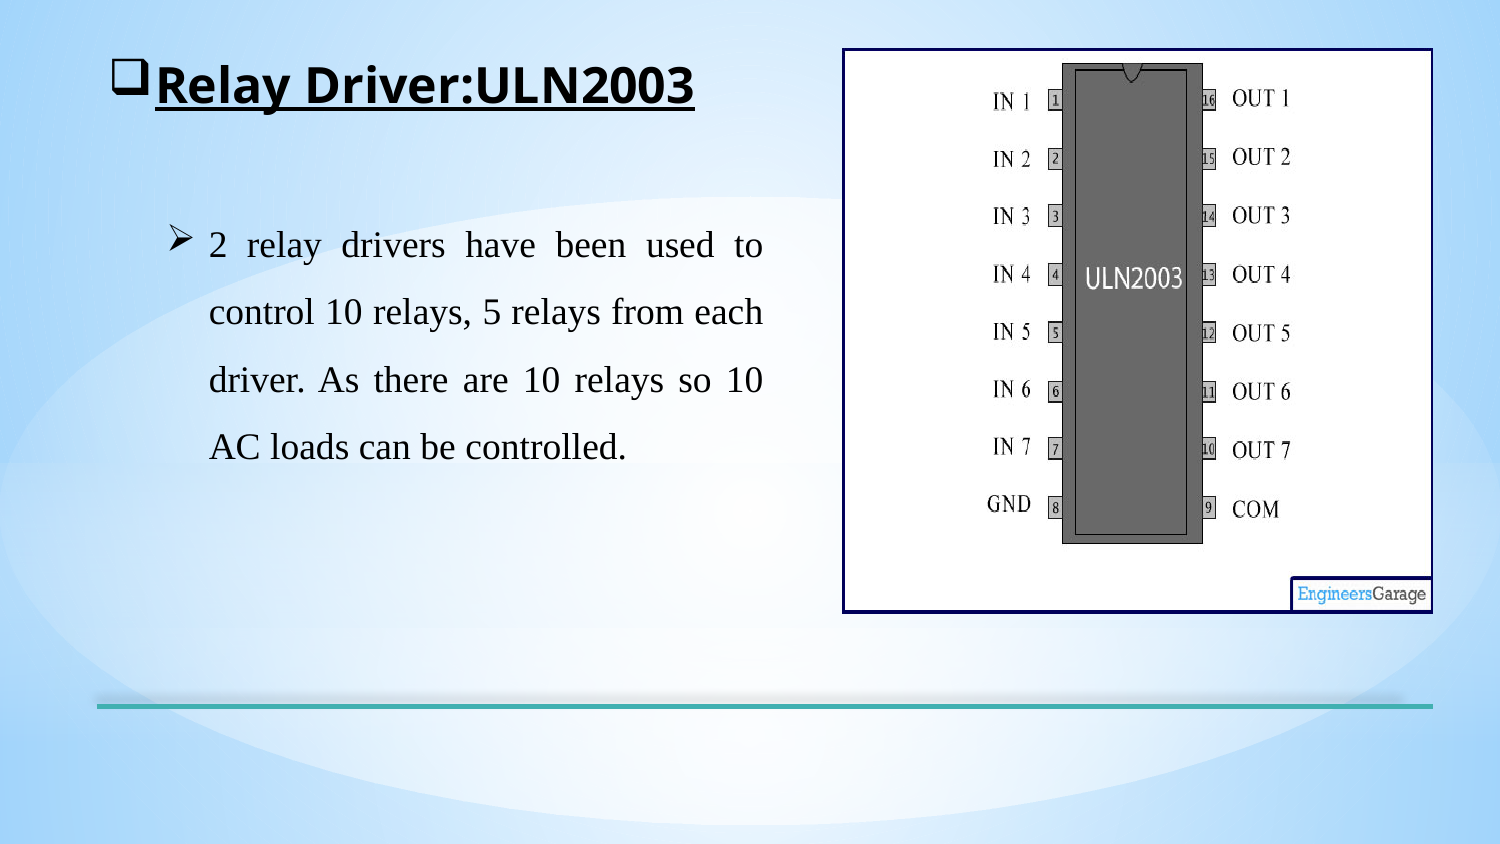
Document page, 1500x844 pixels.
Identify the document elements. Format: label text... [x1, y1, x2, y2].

picture [842, 47, 1434, 614]
text_box Relay Driver:ULN2003 [96, 48, 776, 120]
text_box 2 relay drivers have been used to control 10 relays, 5 relays from each driver. As there are 10 relays so 10 AC loads can be controlled. [155, 191, 776, 474]
